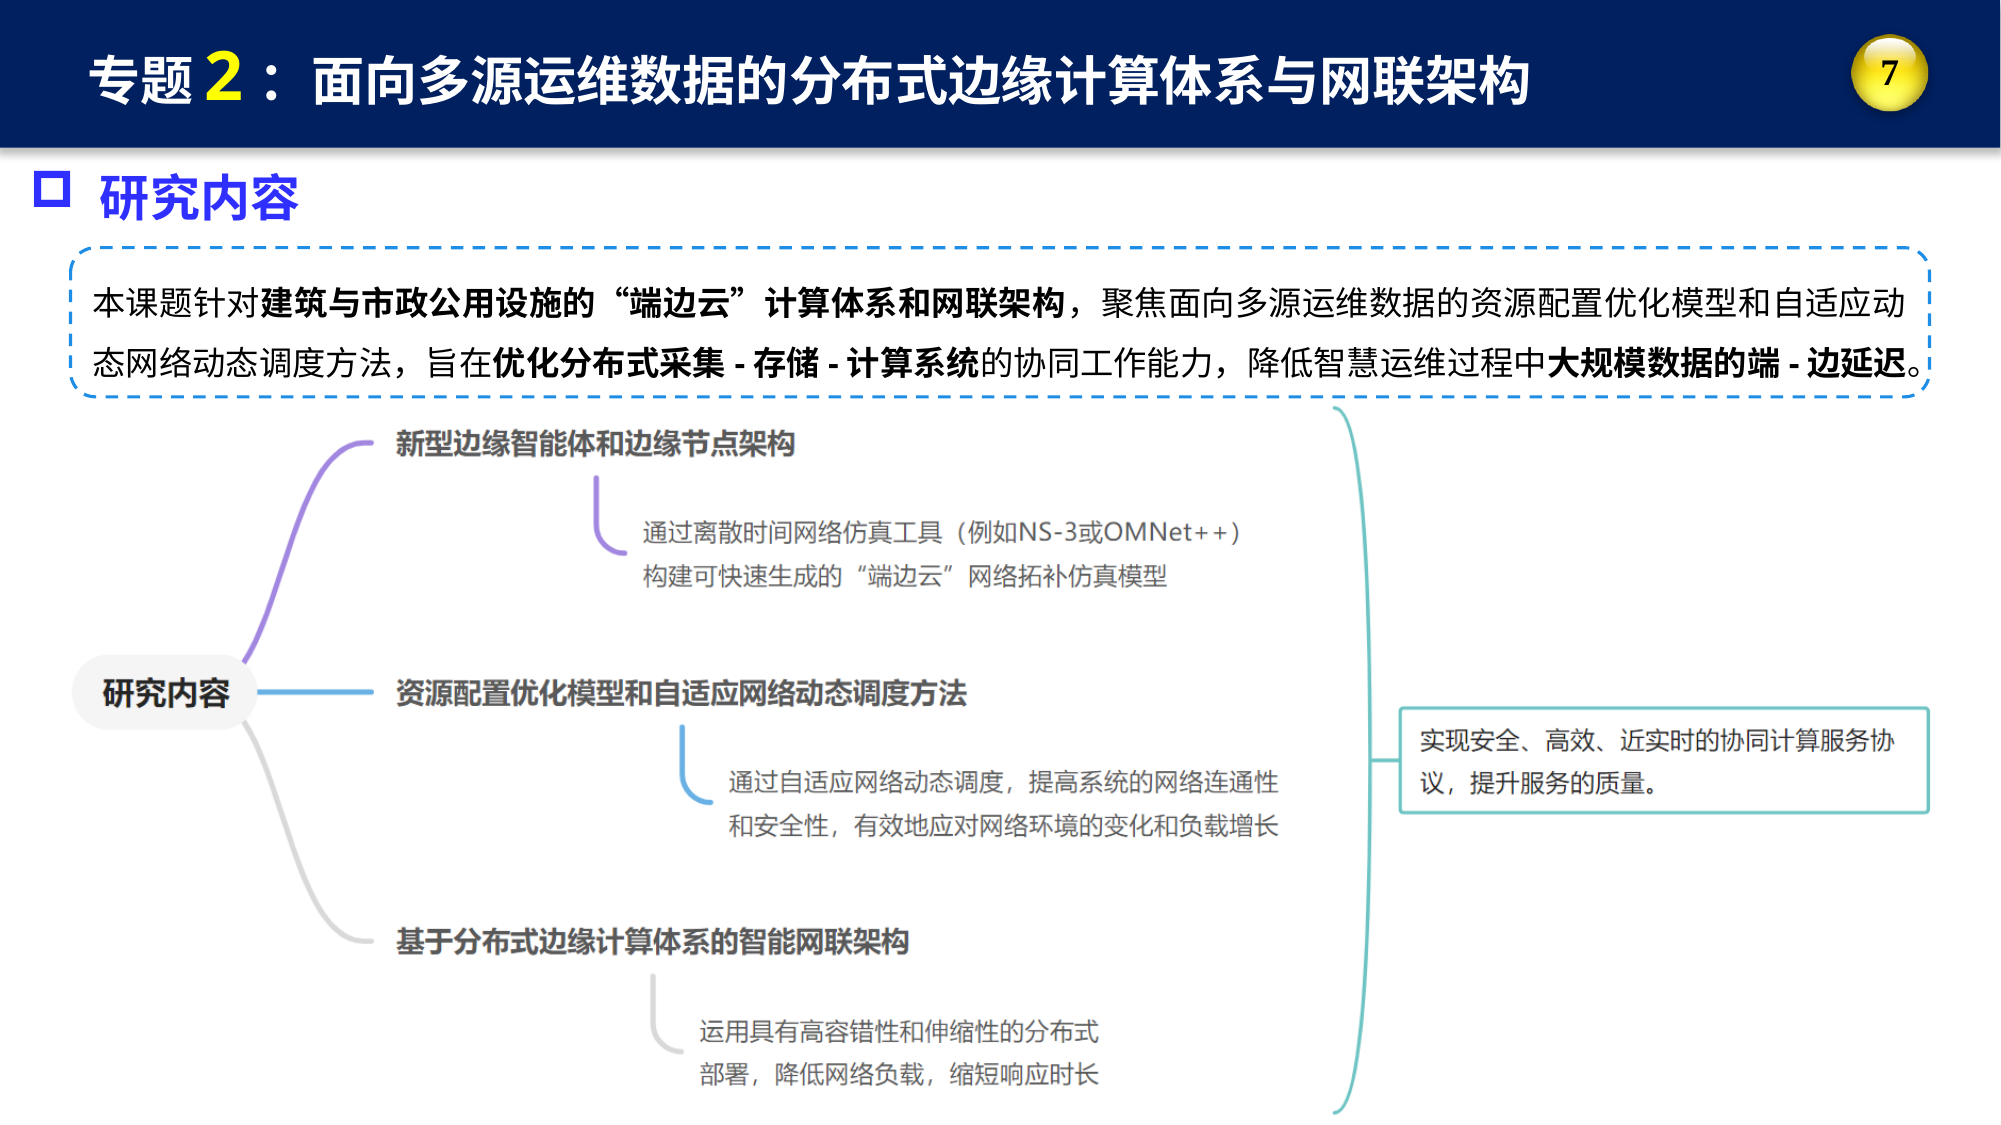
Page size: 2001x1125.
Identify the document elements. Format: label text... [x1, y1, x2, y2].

text_box 研究内容 [15, 158, 315, 234]
picture [61, 399, 1939, 1124]
text_box 本课题针对建筑与市政公用设施的“端边云”计算体系和网联架构，聚焦面向多源运维数据的资源配置优化模型和自适应动态网络动态调度方法，旨在优化分布式采集-存储-计算系统的协同工作能力，降低智慧运维过程中大规模数据的端-边延迟。 [70, 247, 1930, 397]
text_box 专题2：面向多源运维数据的分布式边缘计算体系与网联架构 [72, 31, 1577, 126]
picture [1842, 28, 1937, 124]
